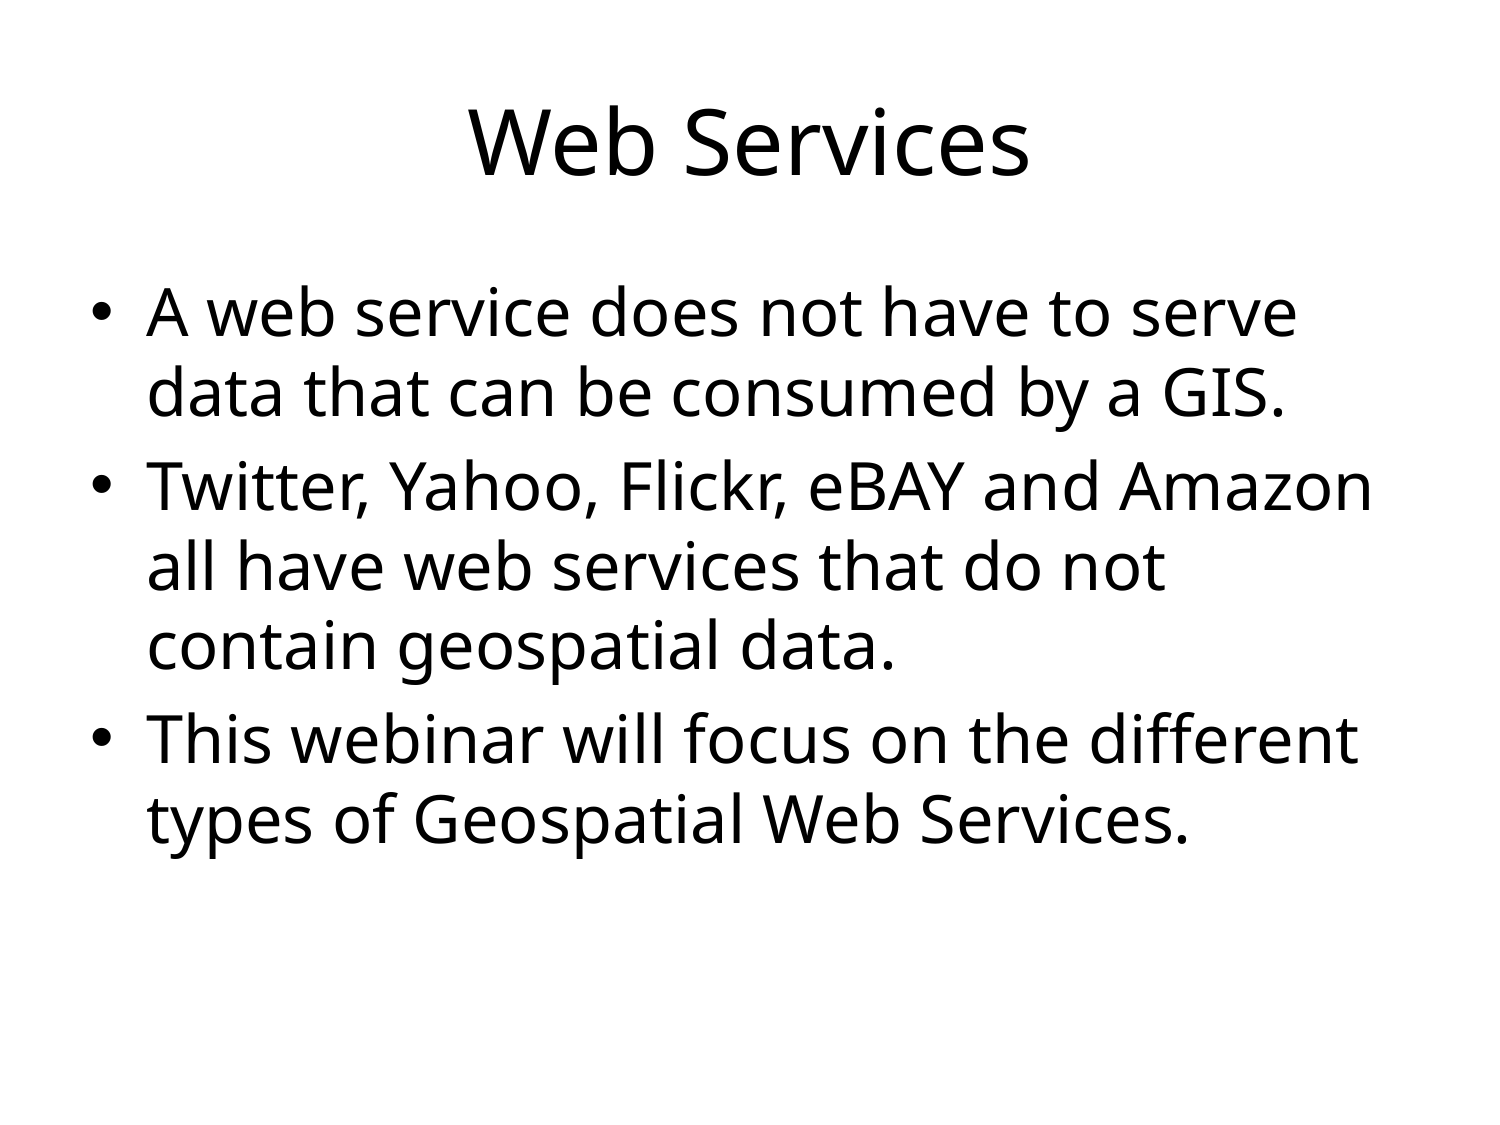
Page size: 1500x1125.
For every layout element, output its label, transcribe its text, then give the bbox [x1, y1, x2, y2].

title Web Services [75, 45, 1425, 233]
list A web service does not have to serve data that can be consumed by a GIS. Twitter, Yahoo, Flickr, eBAY and Amazon all have web services that do not contain geospatial data. This webinar will focus on the different types of Geospatial Web Services. [75, 262, 1425, 1005]
